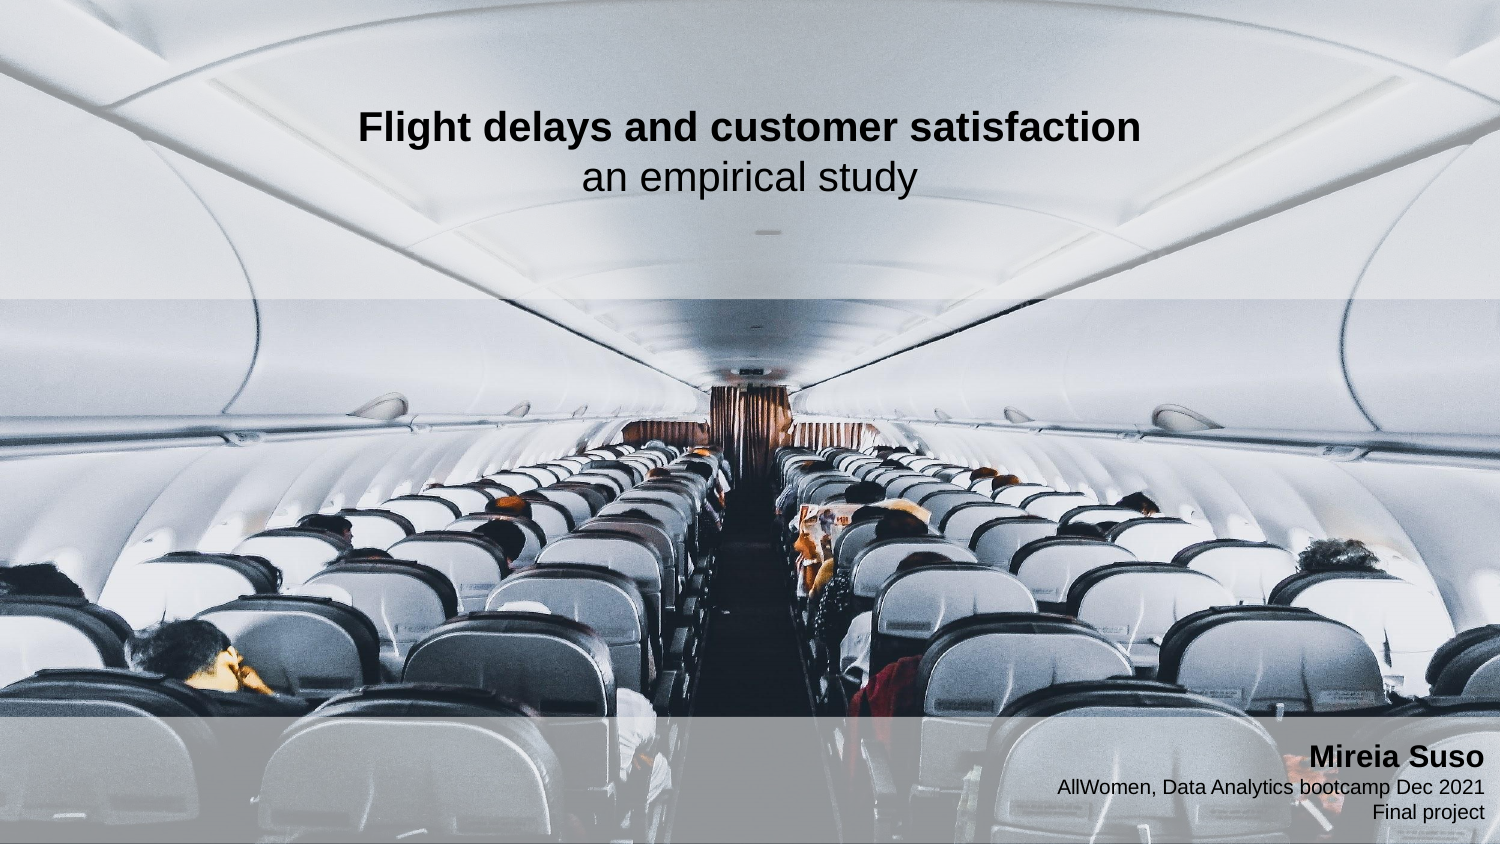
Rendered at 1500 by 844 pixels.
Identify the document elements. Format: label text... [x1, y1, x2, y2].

text_box Mireia Suso AllWomen, Data Analytics bootcamp Dec 2021 Final project [0, 716, 1500, 844]
text_box Flight delays and customer satisfaction an empirical study [0, 0, 1500, 300]
picture [0, 300, 1500, 716]
